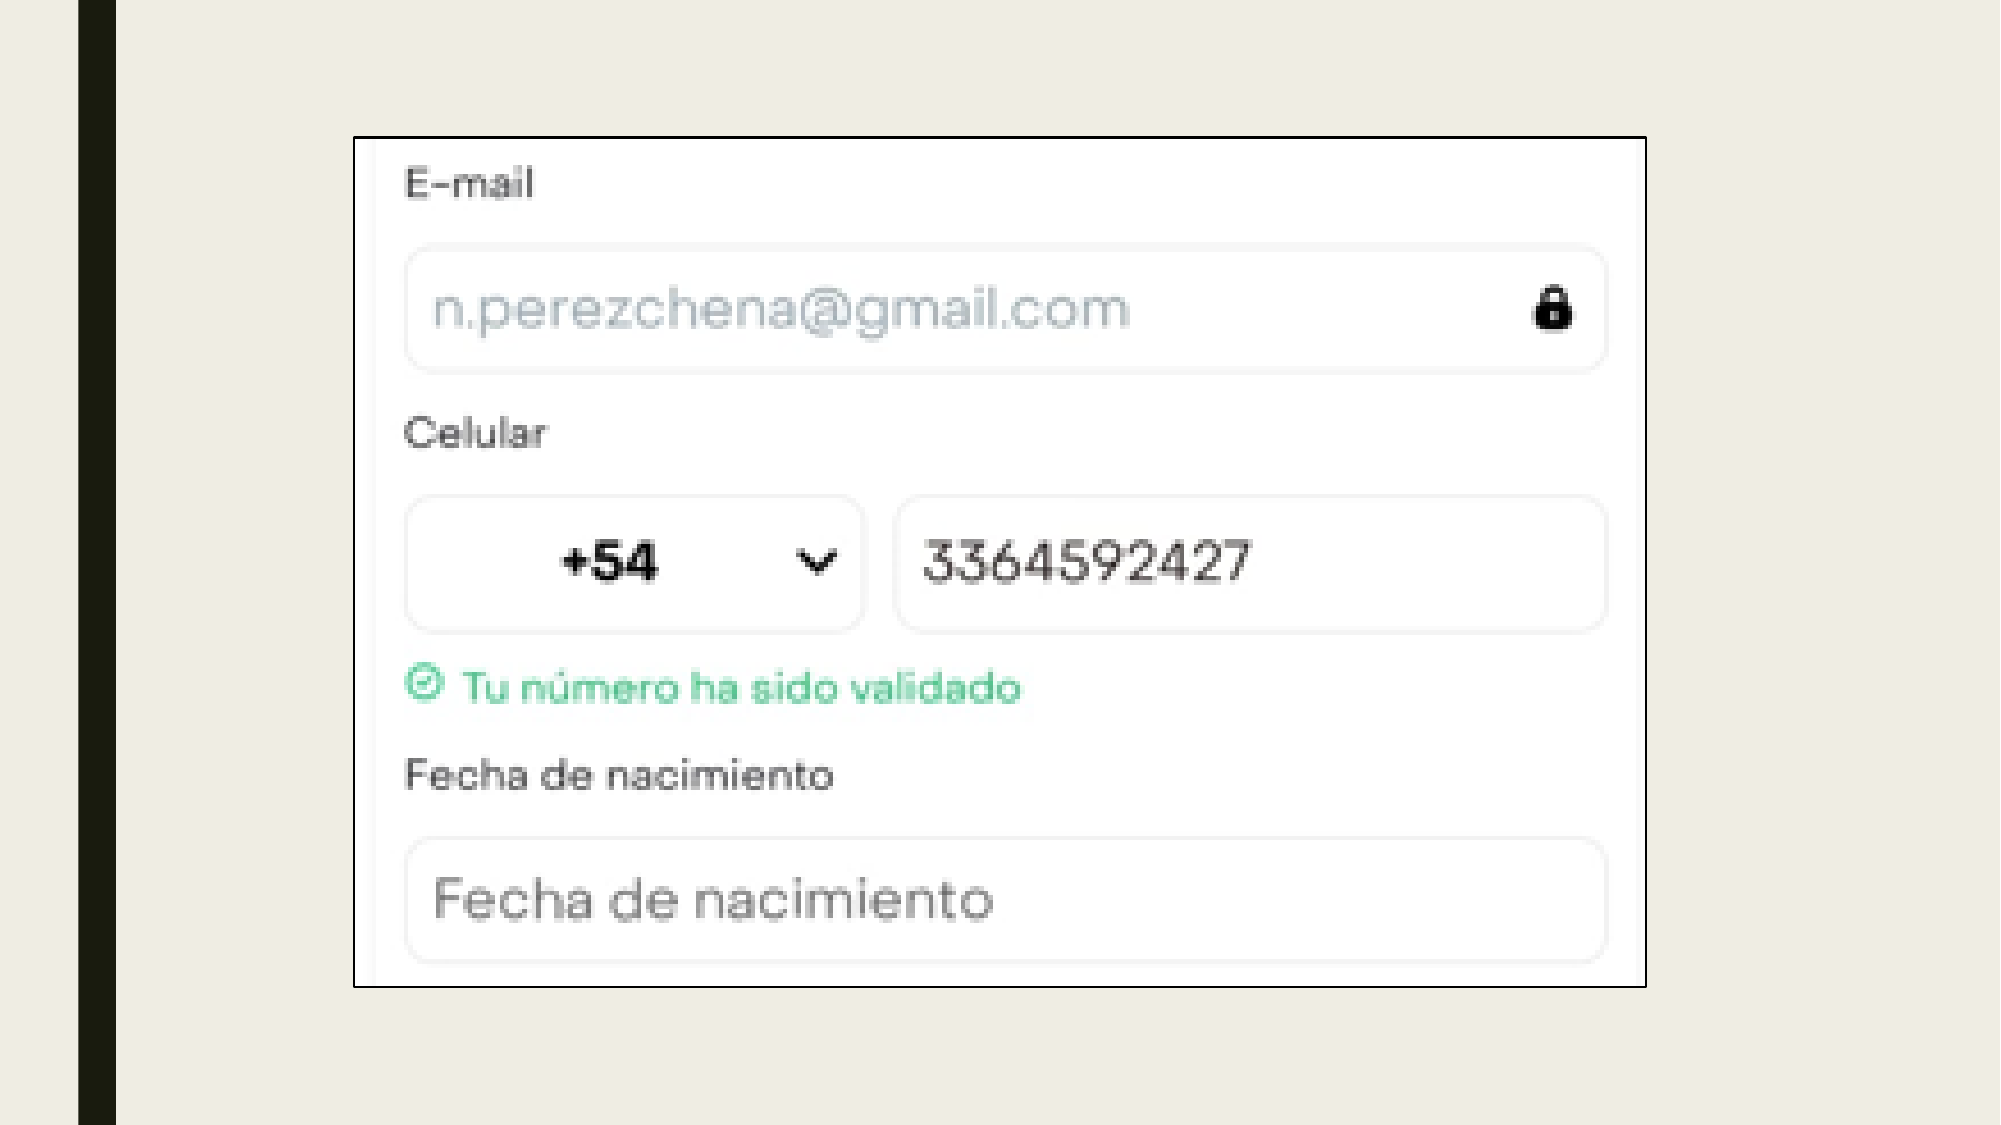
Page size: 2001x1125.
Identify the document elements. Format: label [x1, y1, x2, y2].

picture [354, 138, 1646, 987]
